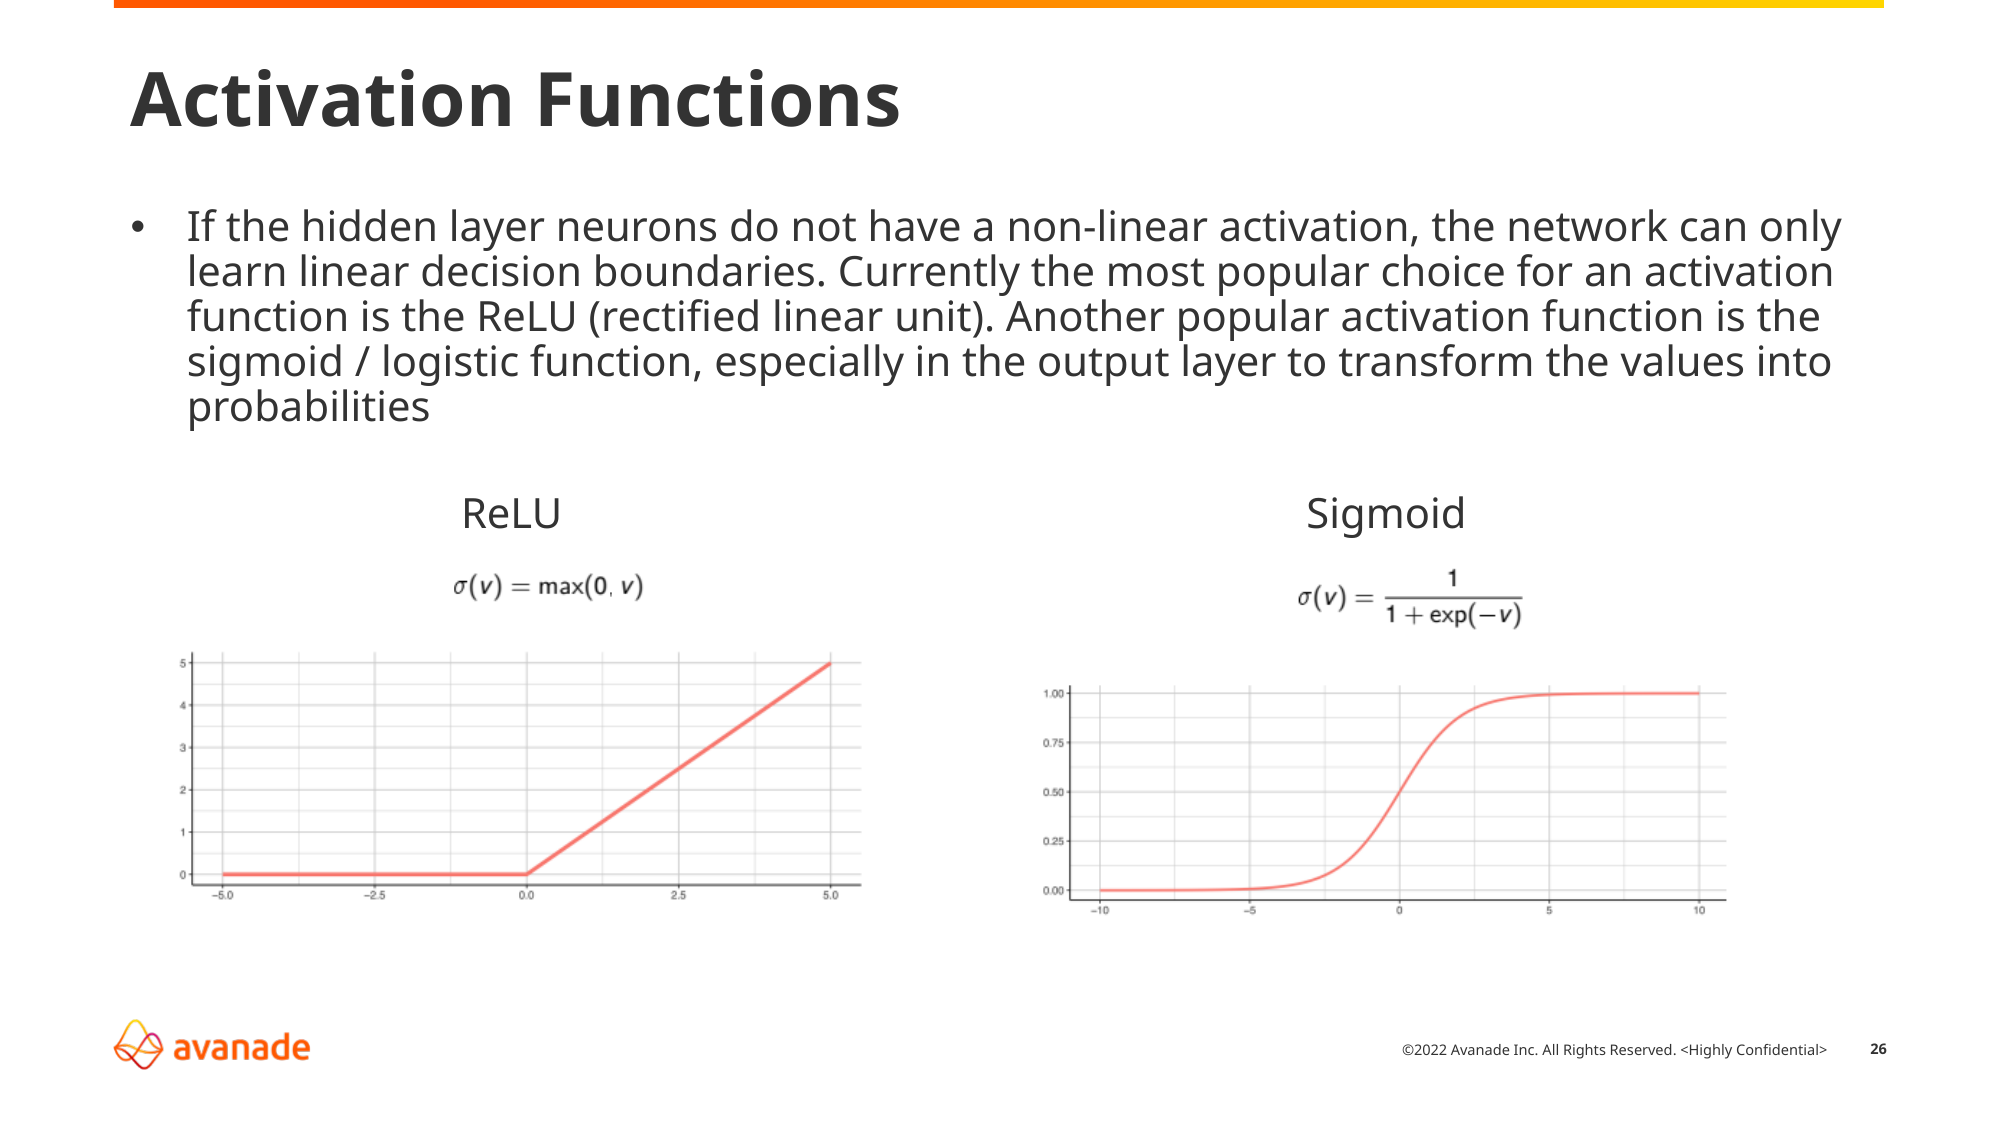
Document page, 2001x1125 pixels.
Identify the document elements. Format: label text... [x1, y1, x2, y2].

text_box Sigmoid [1050, 485, 1723, 556]
picture [1022, 562, 1751, 957]
text_box ReLU [176, 485, 848, 556]
picture [93, 999, 339, 1090]
picture [154, 568, 882, 917]
list If the hidden layer neurons do not have a non-linear activation, the network can only learn linear decision boundaries. Currently the most popular choice for an activation function is the ReLU (rectified linear unit). Another popular activation function is the sigmoid / logistic function, especially in the output layer to transform the values into probabilities [115, 198, 1885, 913]
title Activation Functions [115, 54, 1885, 198]
